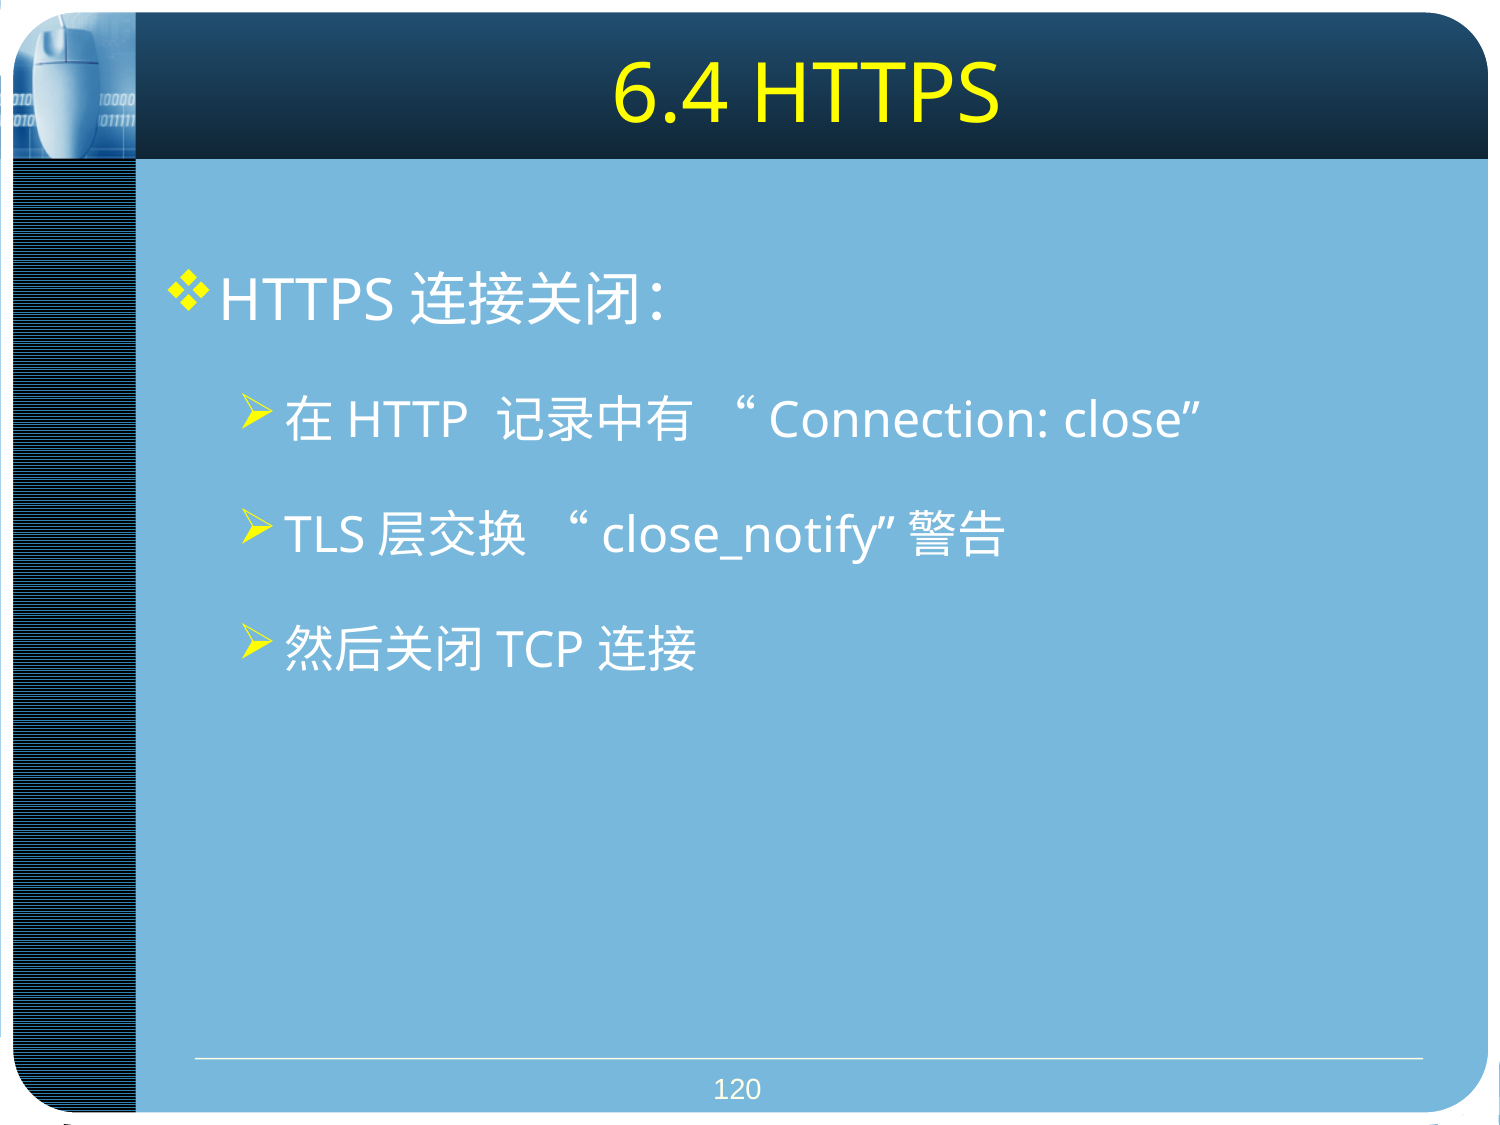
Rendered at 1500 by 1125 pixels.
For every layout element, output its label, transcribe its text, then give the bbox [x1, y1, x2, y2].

picture [14, 13, 136, 158]
title 6.4 HTTPS [194, 30, 1420, 149]
list HTTPS连接关闭： 在HTTP 记录中有 “Connection: close” TLS层交换 “close_notify”警告 然后关闭TCP连接 [147, 219, 1459, 1070]
slide_number 120 [562, 1062, 913, 1113]
